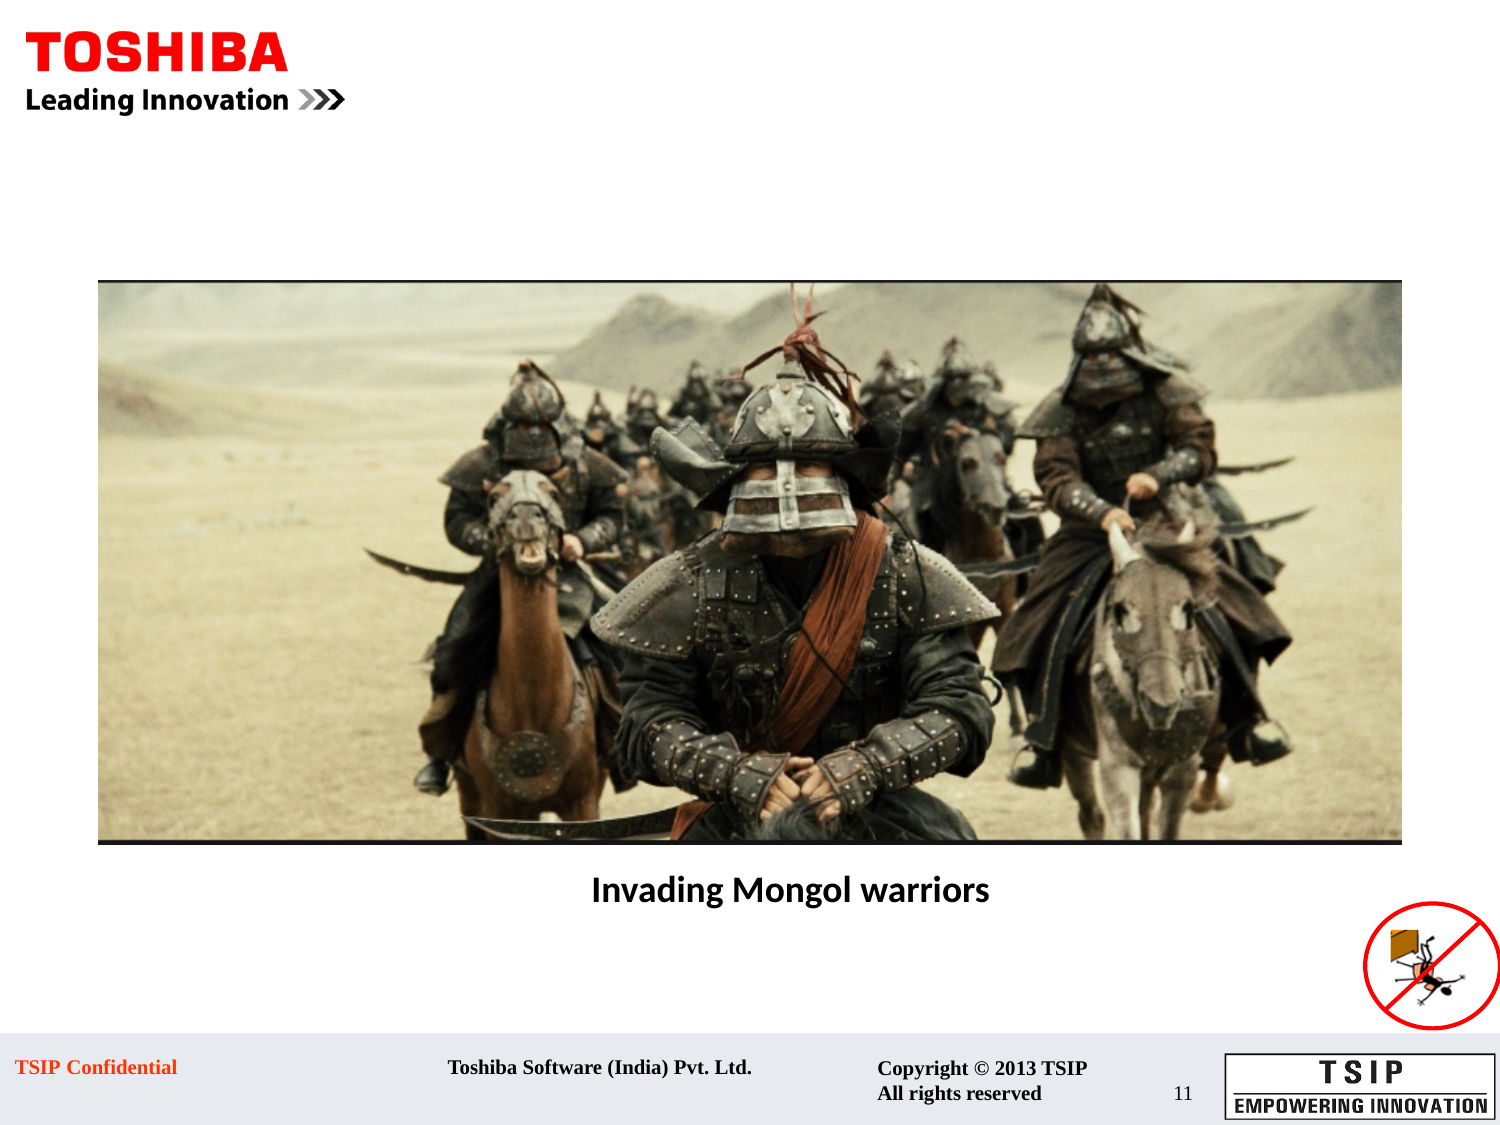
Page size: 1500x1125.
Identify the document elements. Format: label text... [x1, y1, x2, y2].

text_box [1485, 926, 1500, 1005]
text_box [1384, 921, 1481, 1011]
text_box [1397, 1019, 1469, 1029]
text_box [1365, 929, 1378, 1003]
picture [26, 31, 345, 116]
text_box [1388, 903, 1479, 920]
text_box Invading Mongol warriors [576, 857, 1006, 918]
picture [98, 280, 1402, 845]
picture [1224, 1053, 1496, 1120]
